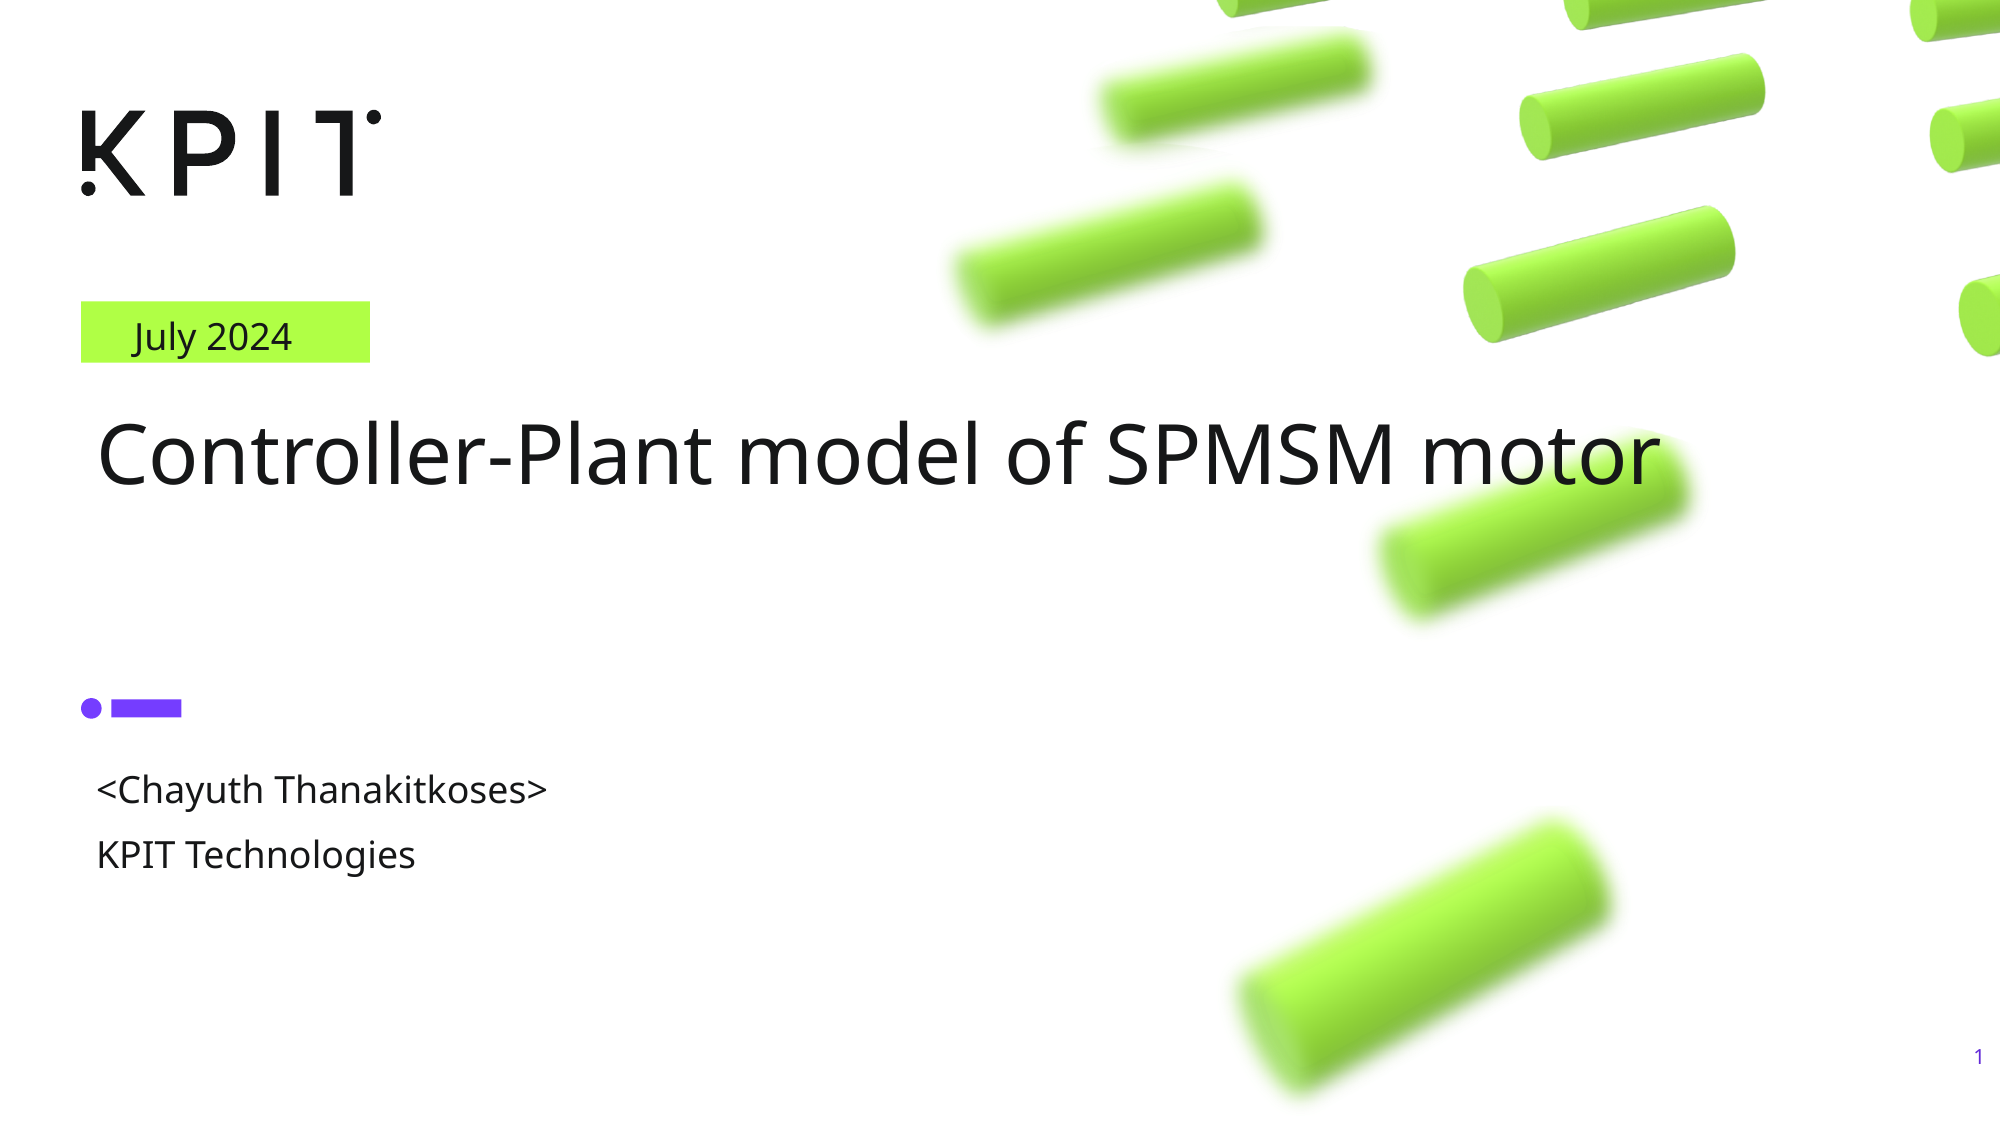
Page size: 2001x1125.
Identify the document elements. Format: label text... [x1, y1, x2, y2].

list July 2024 [81, 301, 370, 363]
list <Chayuth Thanakitkoses> KPIT Technologies [81, 750, 1016, 942]
slide_number 1 [1923, 1038, 2000, 1077]
title Controller-Plant model of SPMSM motor [81, 393, 1820, 510]
picture [851, 0, 2000, 1125]
